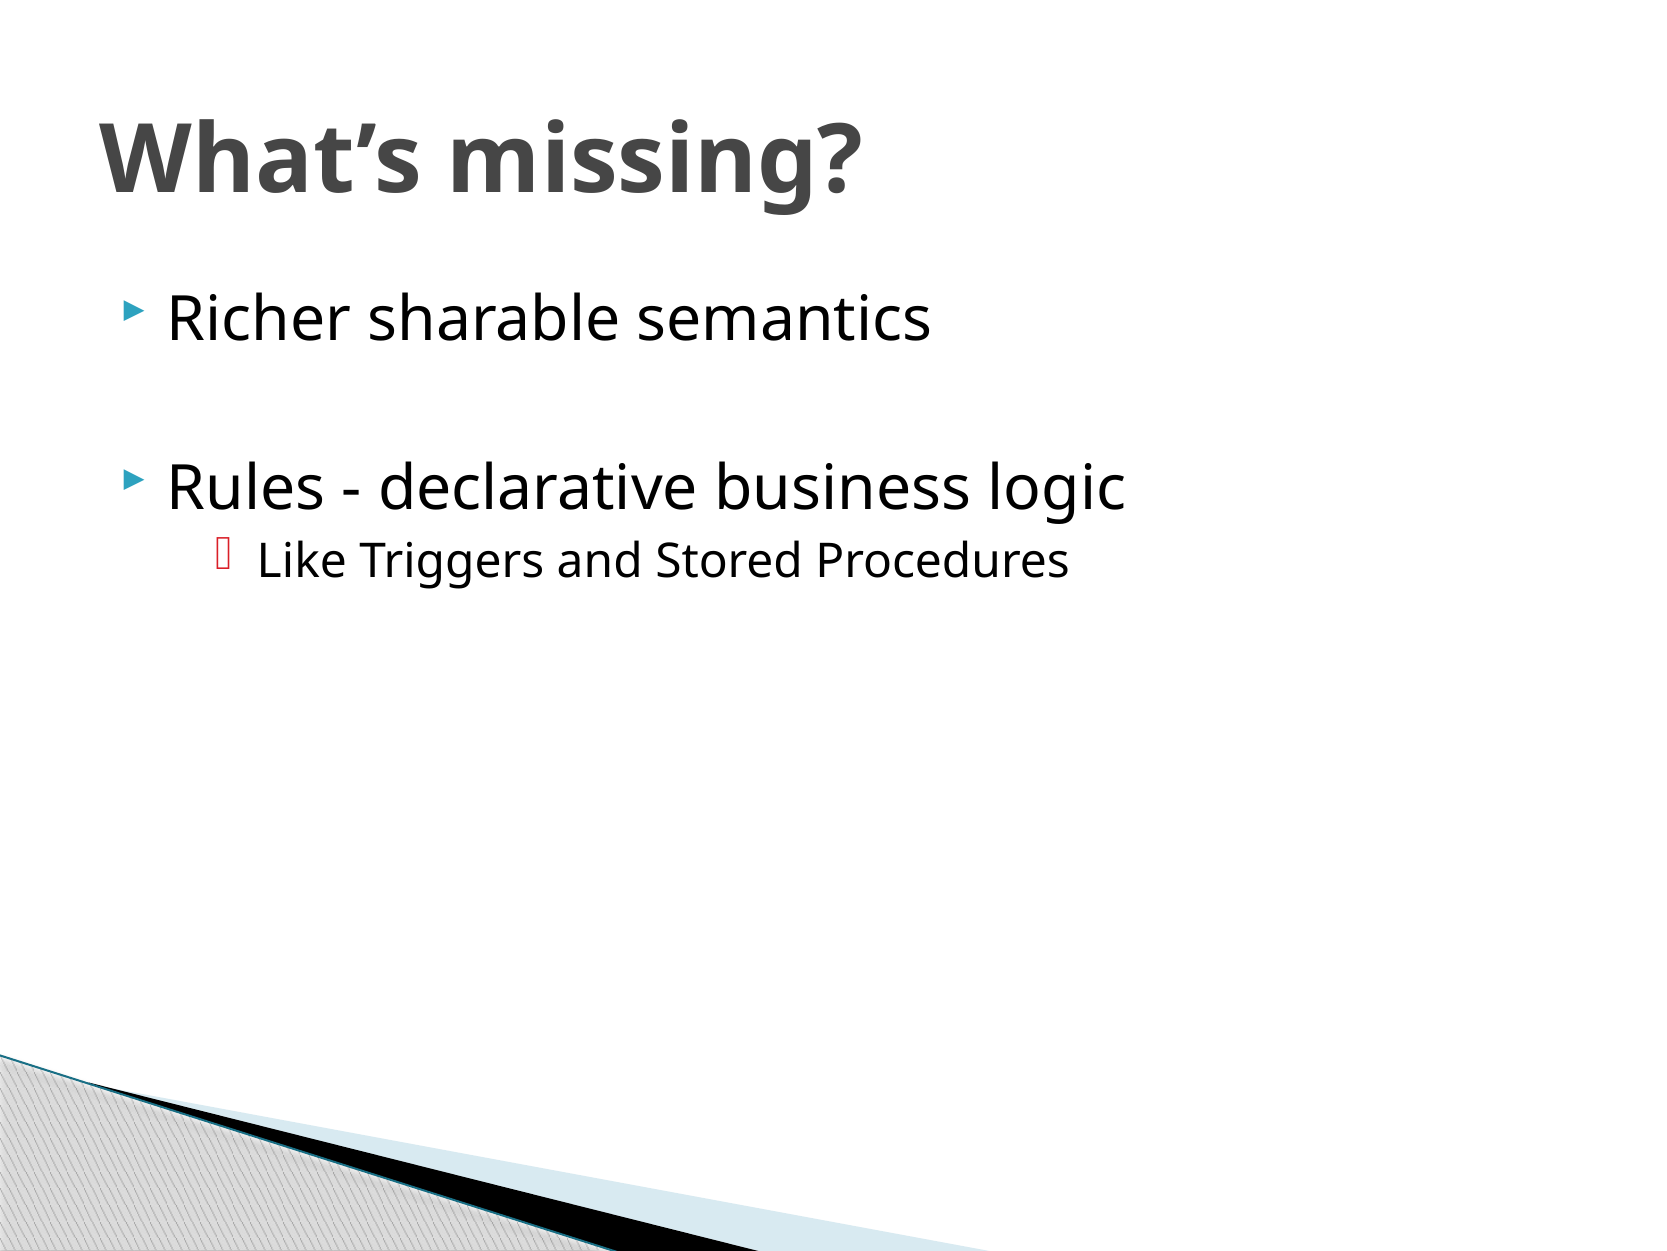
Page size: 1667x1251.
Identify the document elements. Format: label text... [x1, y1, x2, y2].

title What’s missing? [83, 50, 1584, 259]
list Richer sharable semantics Rules - declarative business logic Like Triggers and Stored Procedures [83, 270, 1584, 1095]
